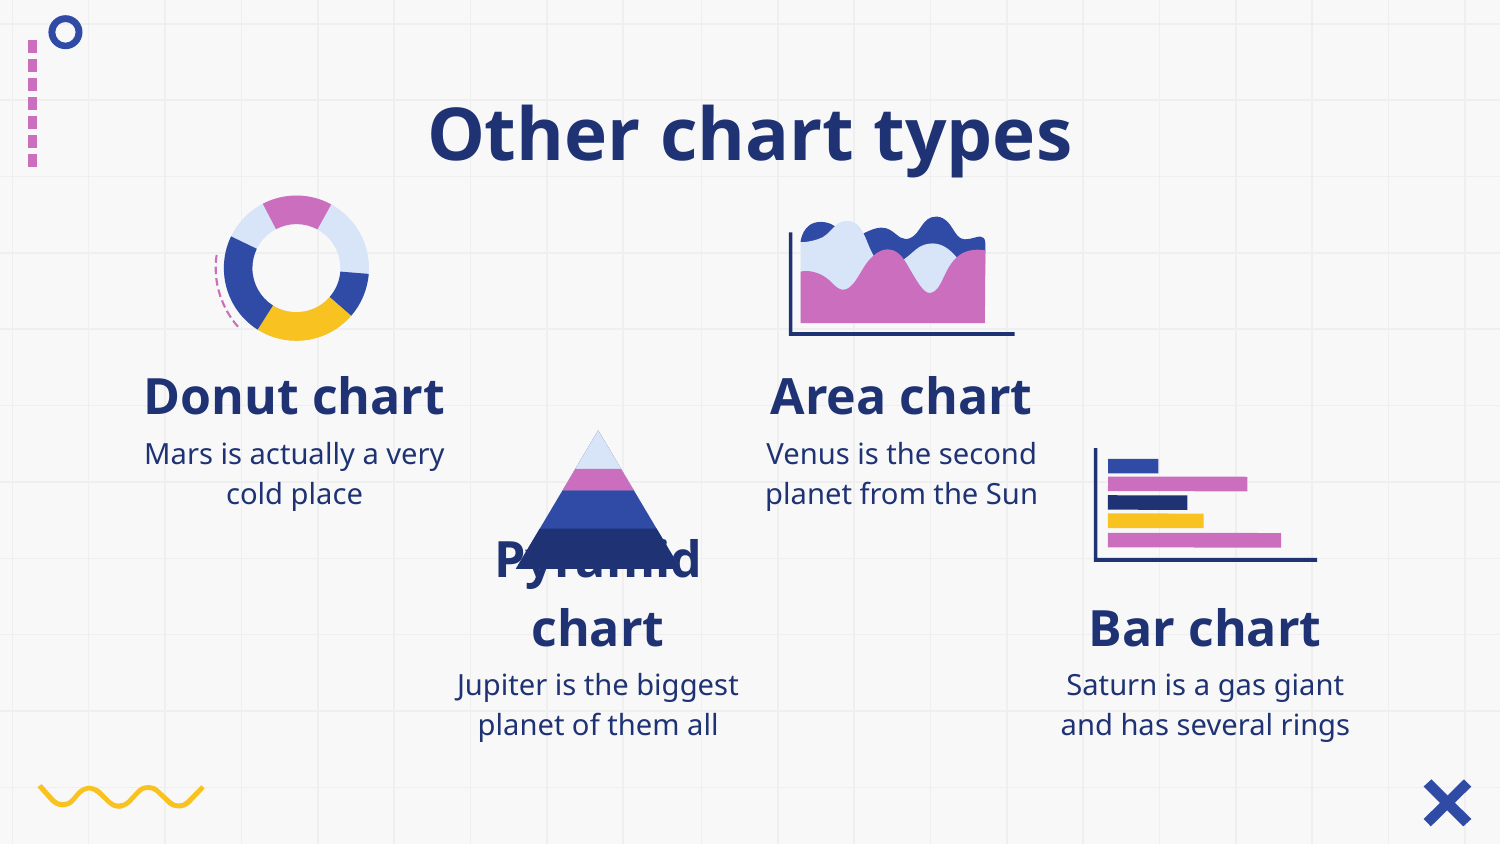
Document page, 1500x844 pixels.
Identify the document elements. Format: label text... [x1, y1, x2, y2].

subtitle Mars is actually a very cold place [118, 440, 471, 524]
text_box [515, 430, 681, 570]
subtitle Jupiter is the biggest planet of them all [421, 672, 775, 756]
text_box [788, 216, 1015, 337]
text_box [214, 195, 370, 341]
subtitle Area chart [725, 353, 1079, 440]
title Other chart types [118, 72, 1382, 167]
subtitle Saturn is a gas giant and has several rings [1028, 672, 1382, 756]
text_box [1093, 447, 1318, 563]
subtitle Venus is the second planet from the Sun [725, 440, 1079, 524]
subtitle Donut chart [118, 353, 471, 440]
subtitle Pyramid chart [421, 585, 775, 672]
subtitle Bar chart [1028, 585, 1382, 672]
